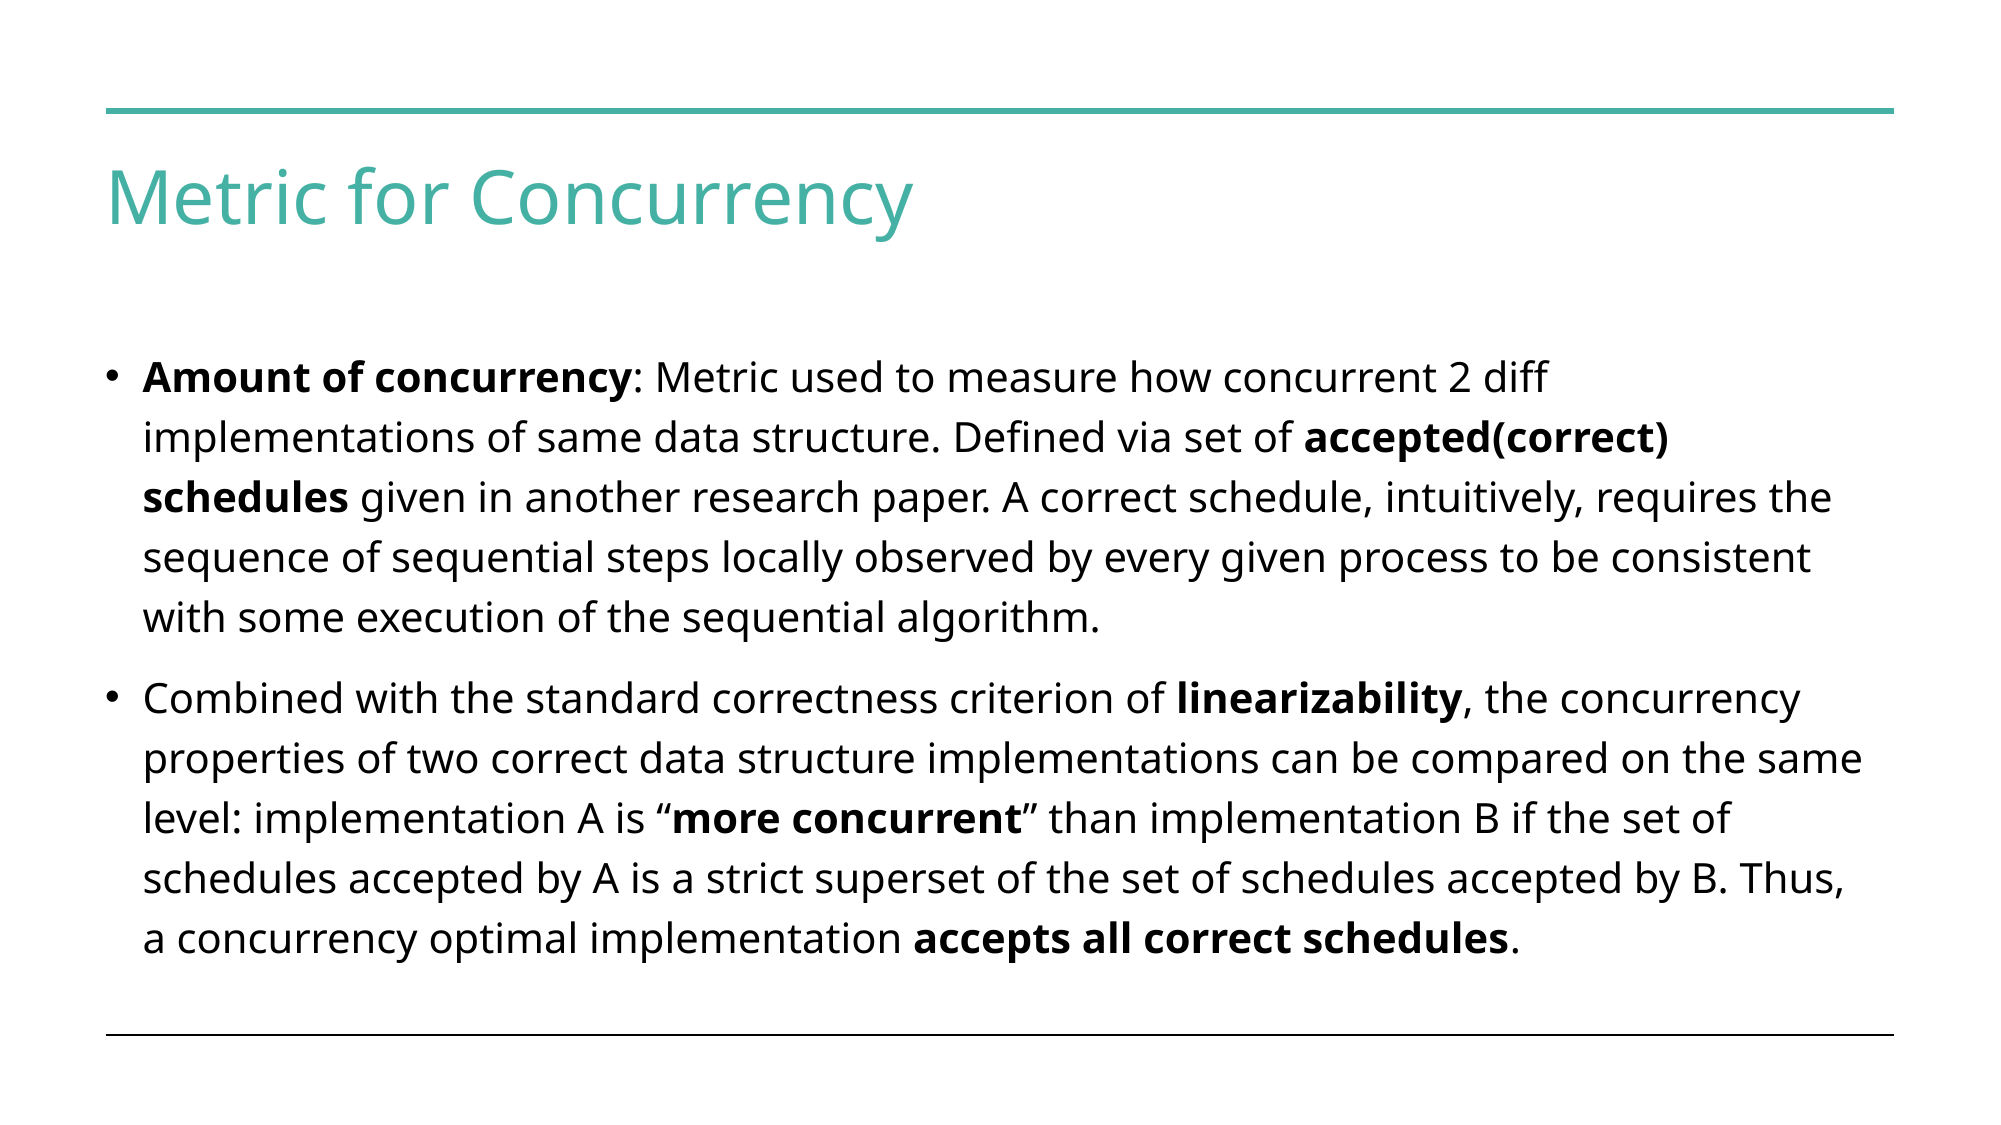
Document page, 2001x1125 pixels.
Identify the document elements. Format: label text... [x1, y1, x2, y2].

list Amount of concurrency: Metric used to measure how concurrent 2 diff implementations of same data structure. Defined via set of accepted(correct) schedules given in another research paper. A correct schedule, intuitively, requires the sequence of sequential steps locally observed by every given process to be consistent with some execution of the sequential algorithm. Combined with the standard correctness criterion of linearizability, the concurrency properties of two correct data structure implementations can be compared on the same level: implementation A is “more concurrent” than implementation B if the set of schedules accepted by A is a strict superset of the set of schedules accepted by B. Thus, a concurrency optimal implementation accepts all correct schedules. [90, 332, 1894, 994]
title Metric for Concurrency [90, 156, 1894, 332]
